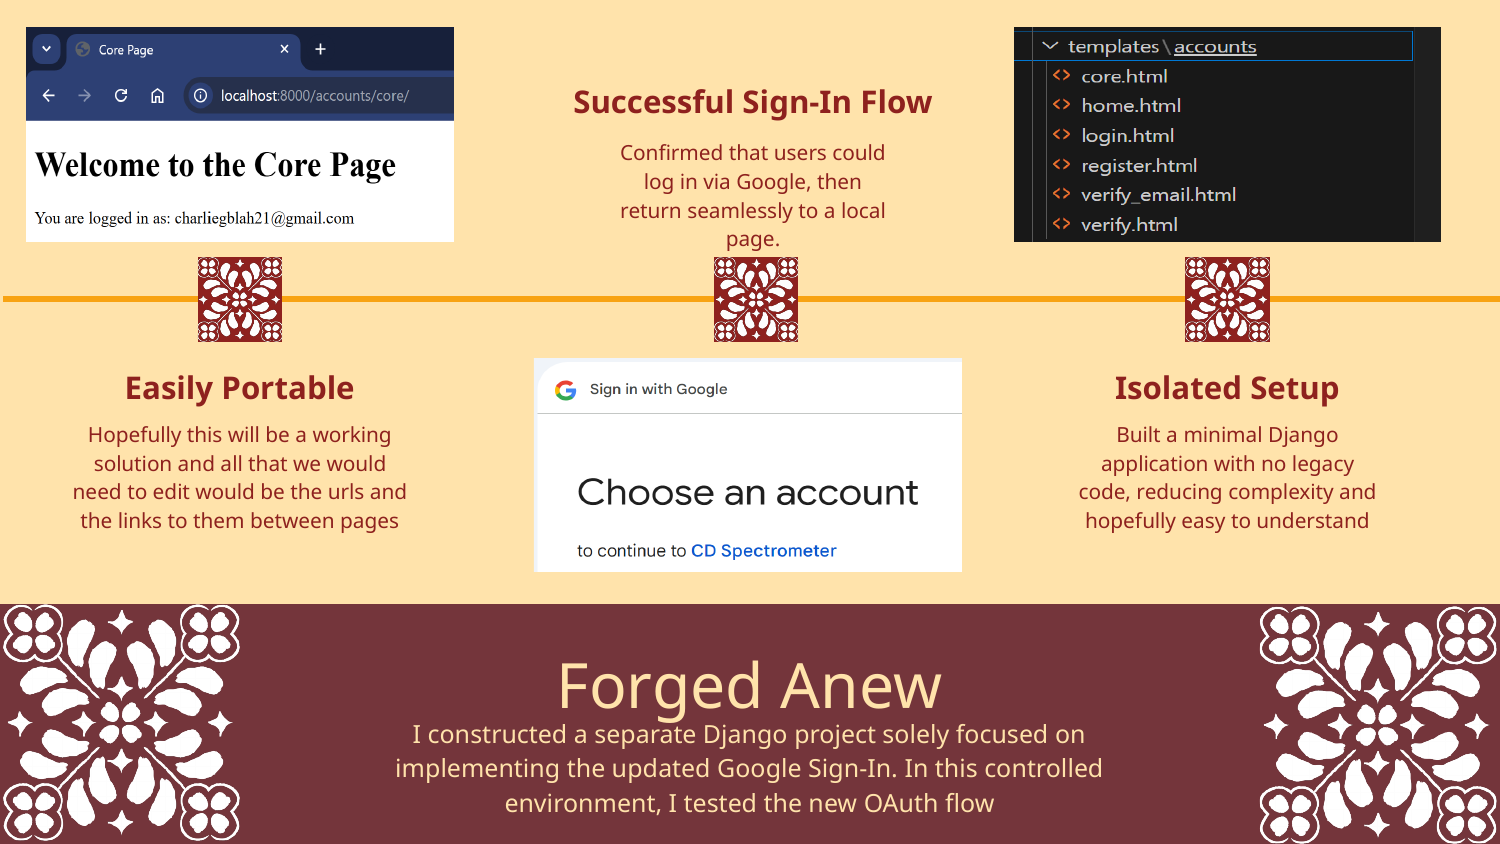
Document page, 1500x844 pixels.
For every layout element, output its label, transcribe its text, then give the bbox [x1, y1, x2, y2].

picture [26, 27, 454, 242]
text_box Hopefully this will be a working solution and all that we would need to edit would be the urls and the links to them between pages [70, 417, 409, 533]
text_box Built a minimal Django application with no legacy code, reducing complexity and hopefully easy to understand [1076, 417, 1379, 533]
text_box Easily Portable [104, 357, 192, 406]
text_box Isolated Setup [1086, 357, 1179, 406]
text_box Successful Sign-In Flow [571, 71, 935, 120]
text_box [197, 242, 451, 511]
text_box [713, 242, 968, 511]
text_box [1184, 242, 1439, 511]
text_box Confirmed that users could log in via Google, then return seamlessly to a local page. [617, 136, 889, 251]
picture [1014, 27, 1441, 242]
picture [533, 358, 963, 572]
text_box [0, 589, 1500, 844]
